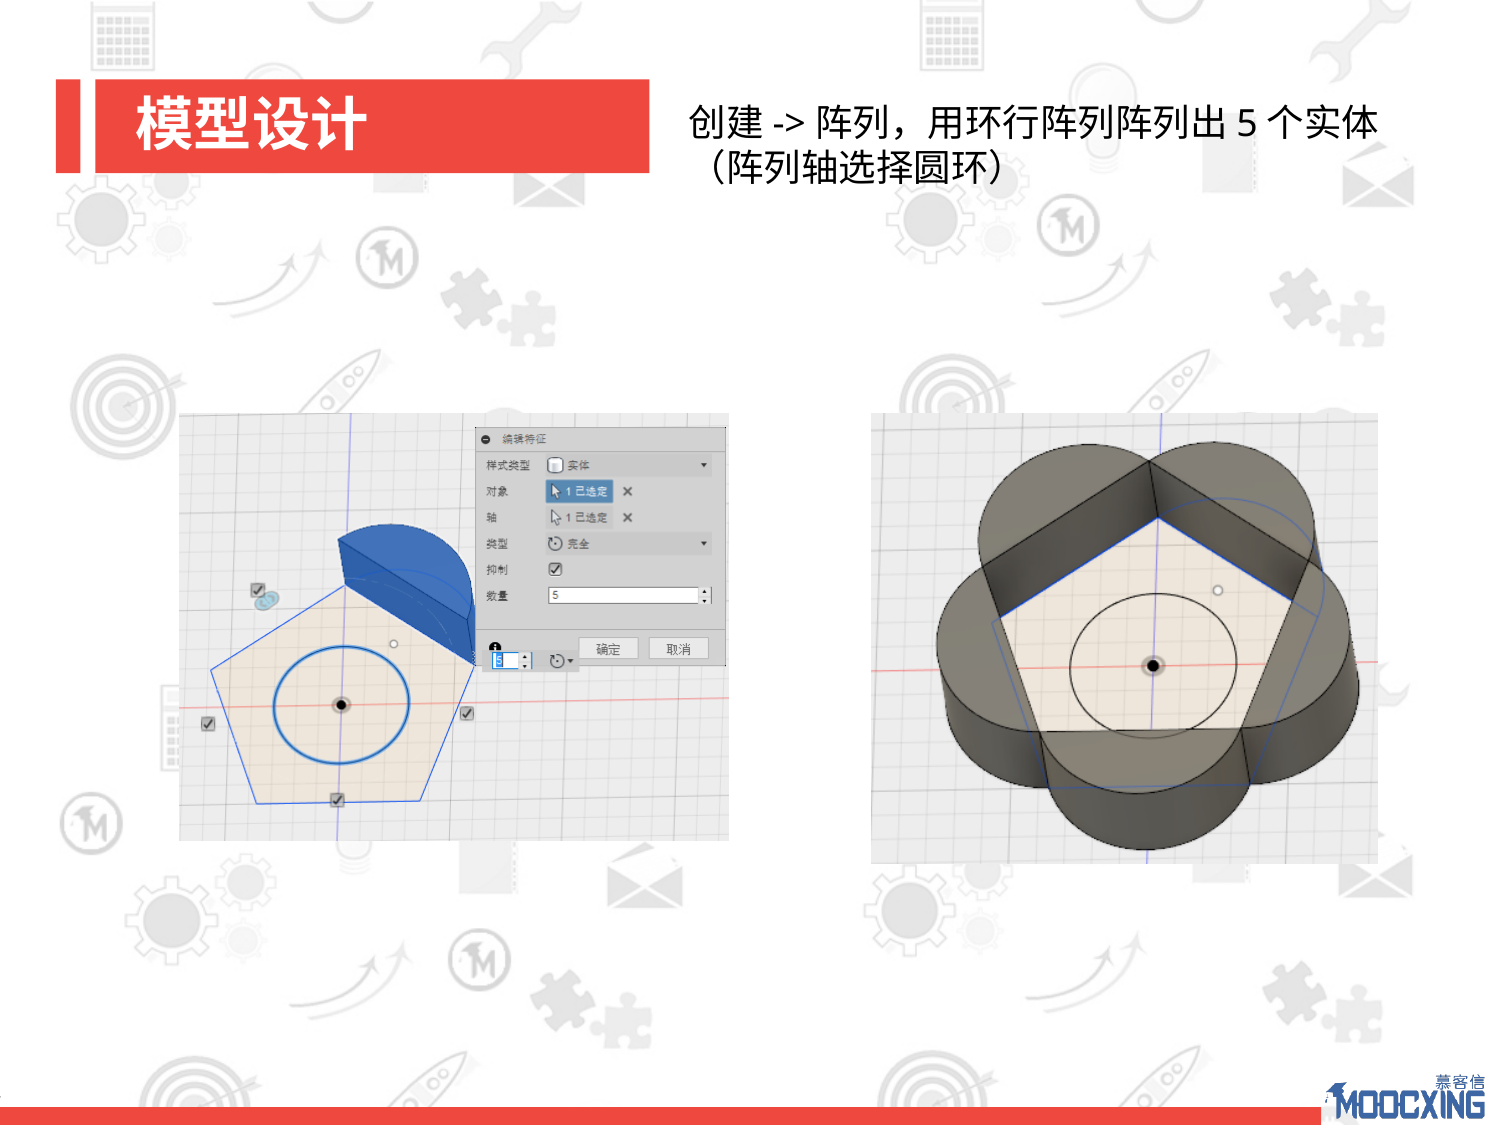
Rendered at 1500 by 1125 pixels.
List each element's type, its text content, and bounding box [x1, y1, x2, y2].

text_box 创建->阵列，用环行阵列阵列出5个实体（阵列轴选择圆环） [673, 91, 1447, 196]
title 模型设计 [120, 80, 872, 174]
picture [0, 0, 1500, 1125]
